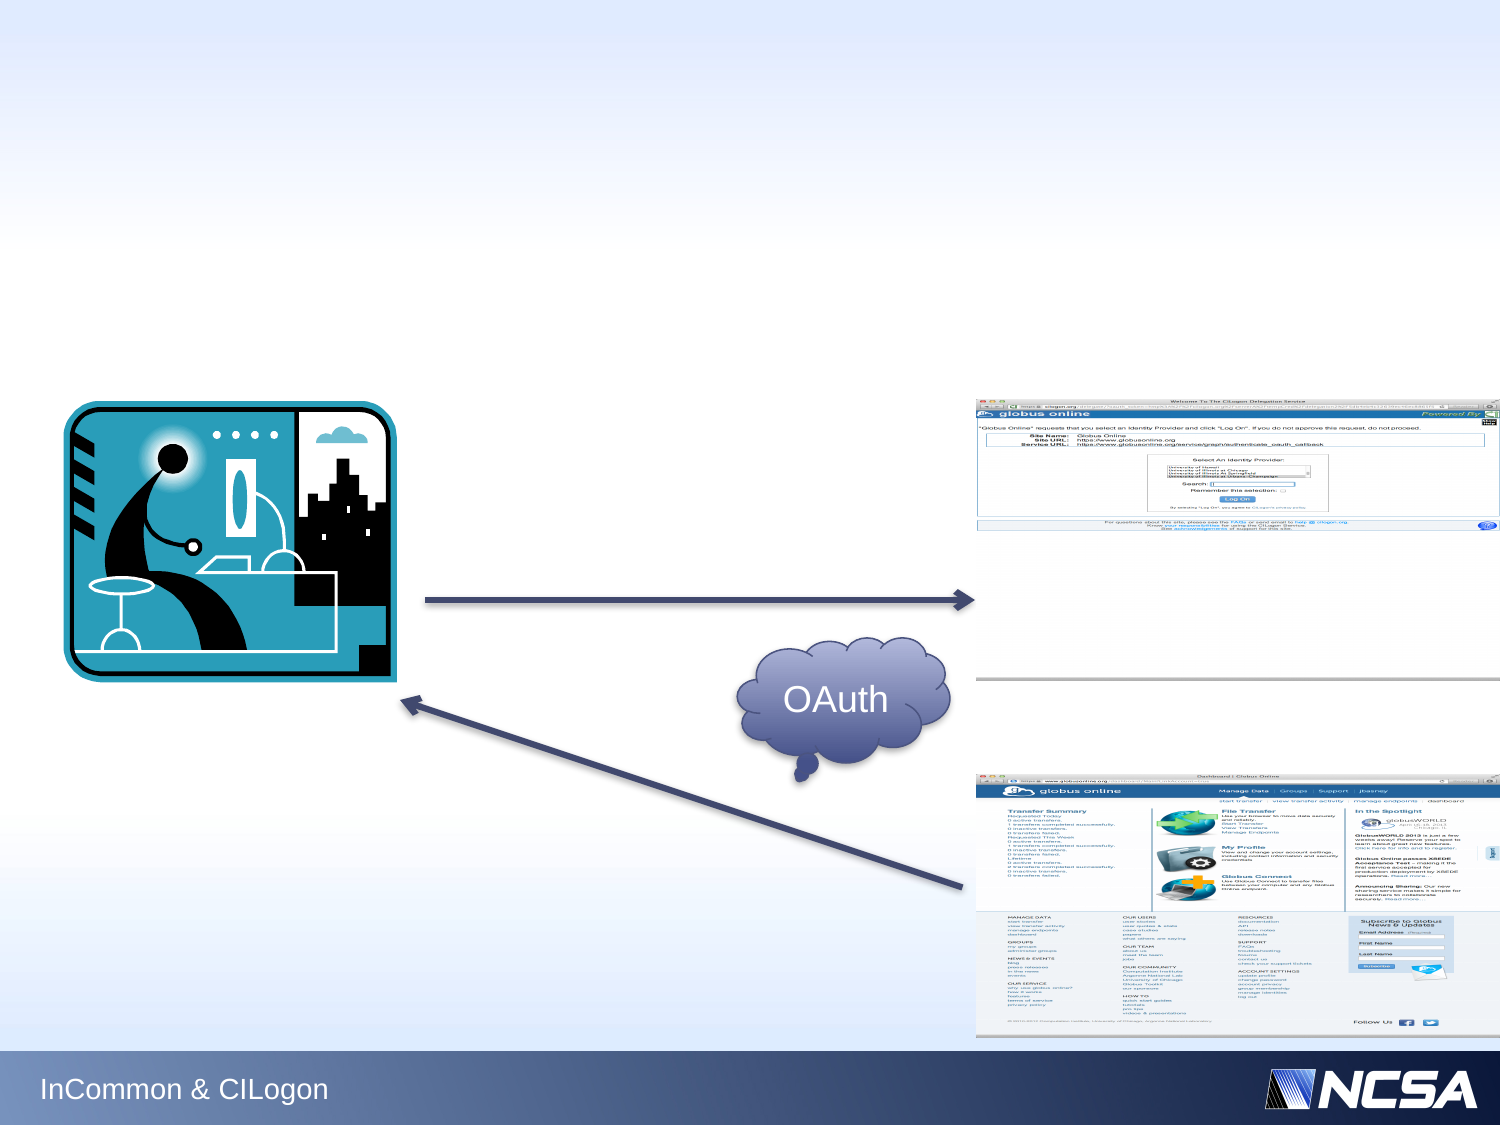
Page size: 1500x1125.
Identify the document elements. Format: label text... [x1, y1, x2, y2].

picture [0, 0, 1500, 272]
picture [62, 399, 399, 684]
picture [0, 774, 1500, 1125]
text_box OAuth [736, 637, 951, 698]
footer InCommon & CILogon [24, 1062, 913, 1103]
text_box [399, 699, 963, 888]
picture [976, 399, 1500, 681]
